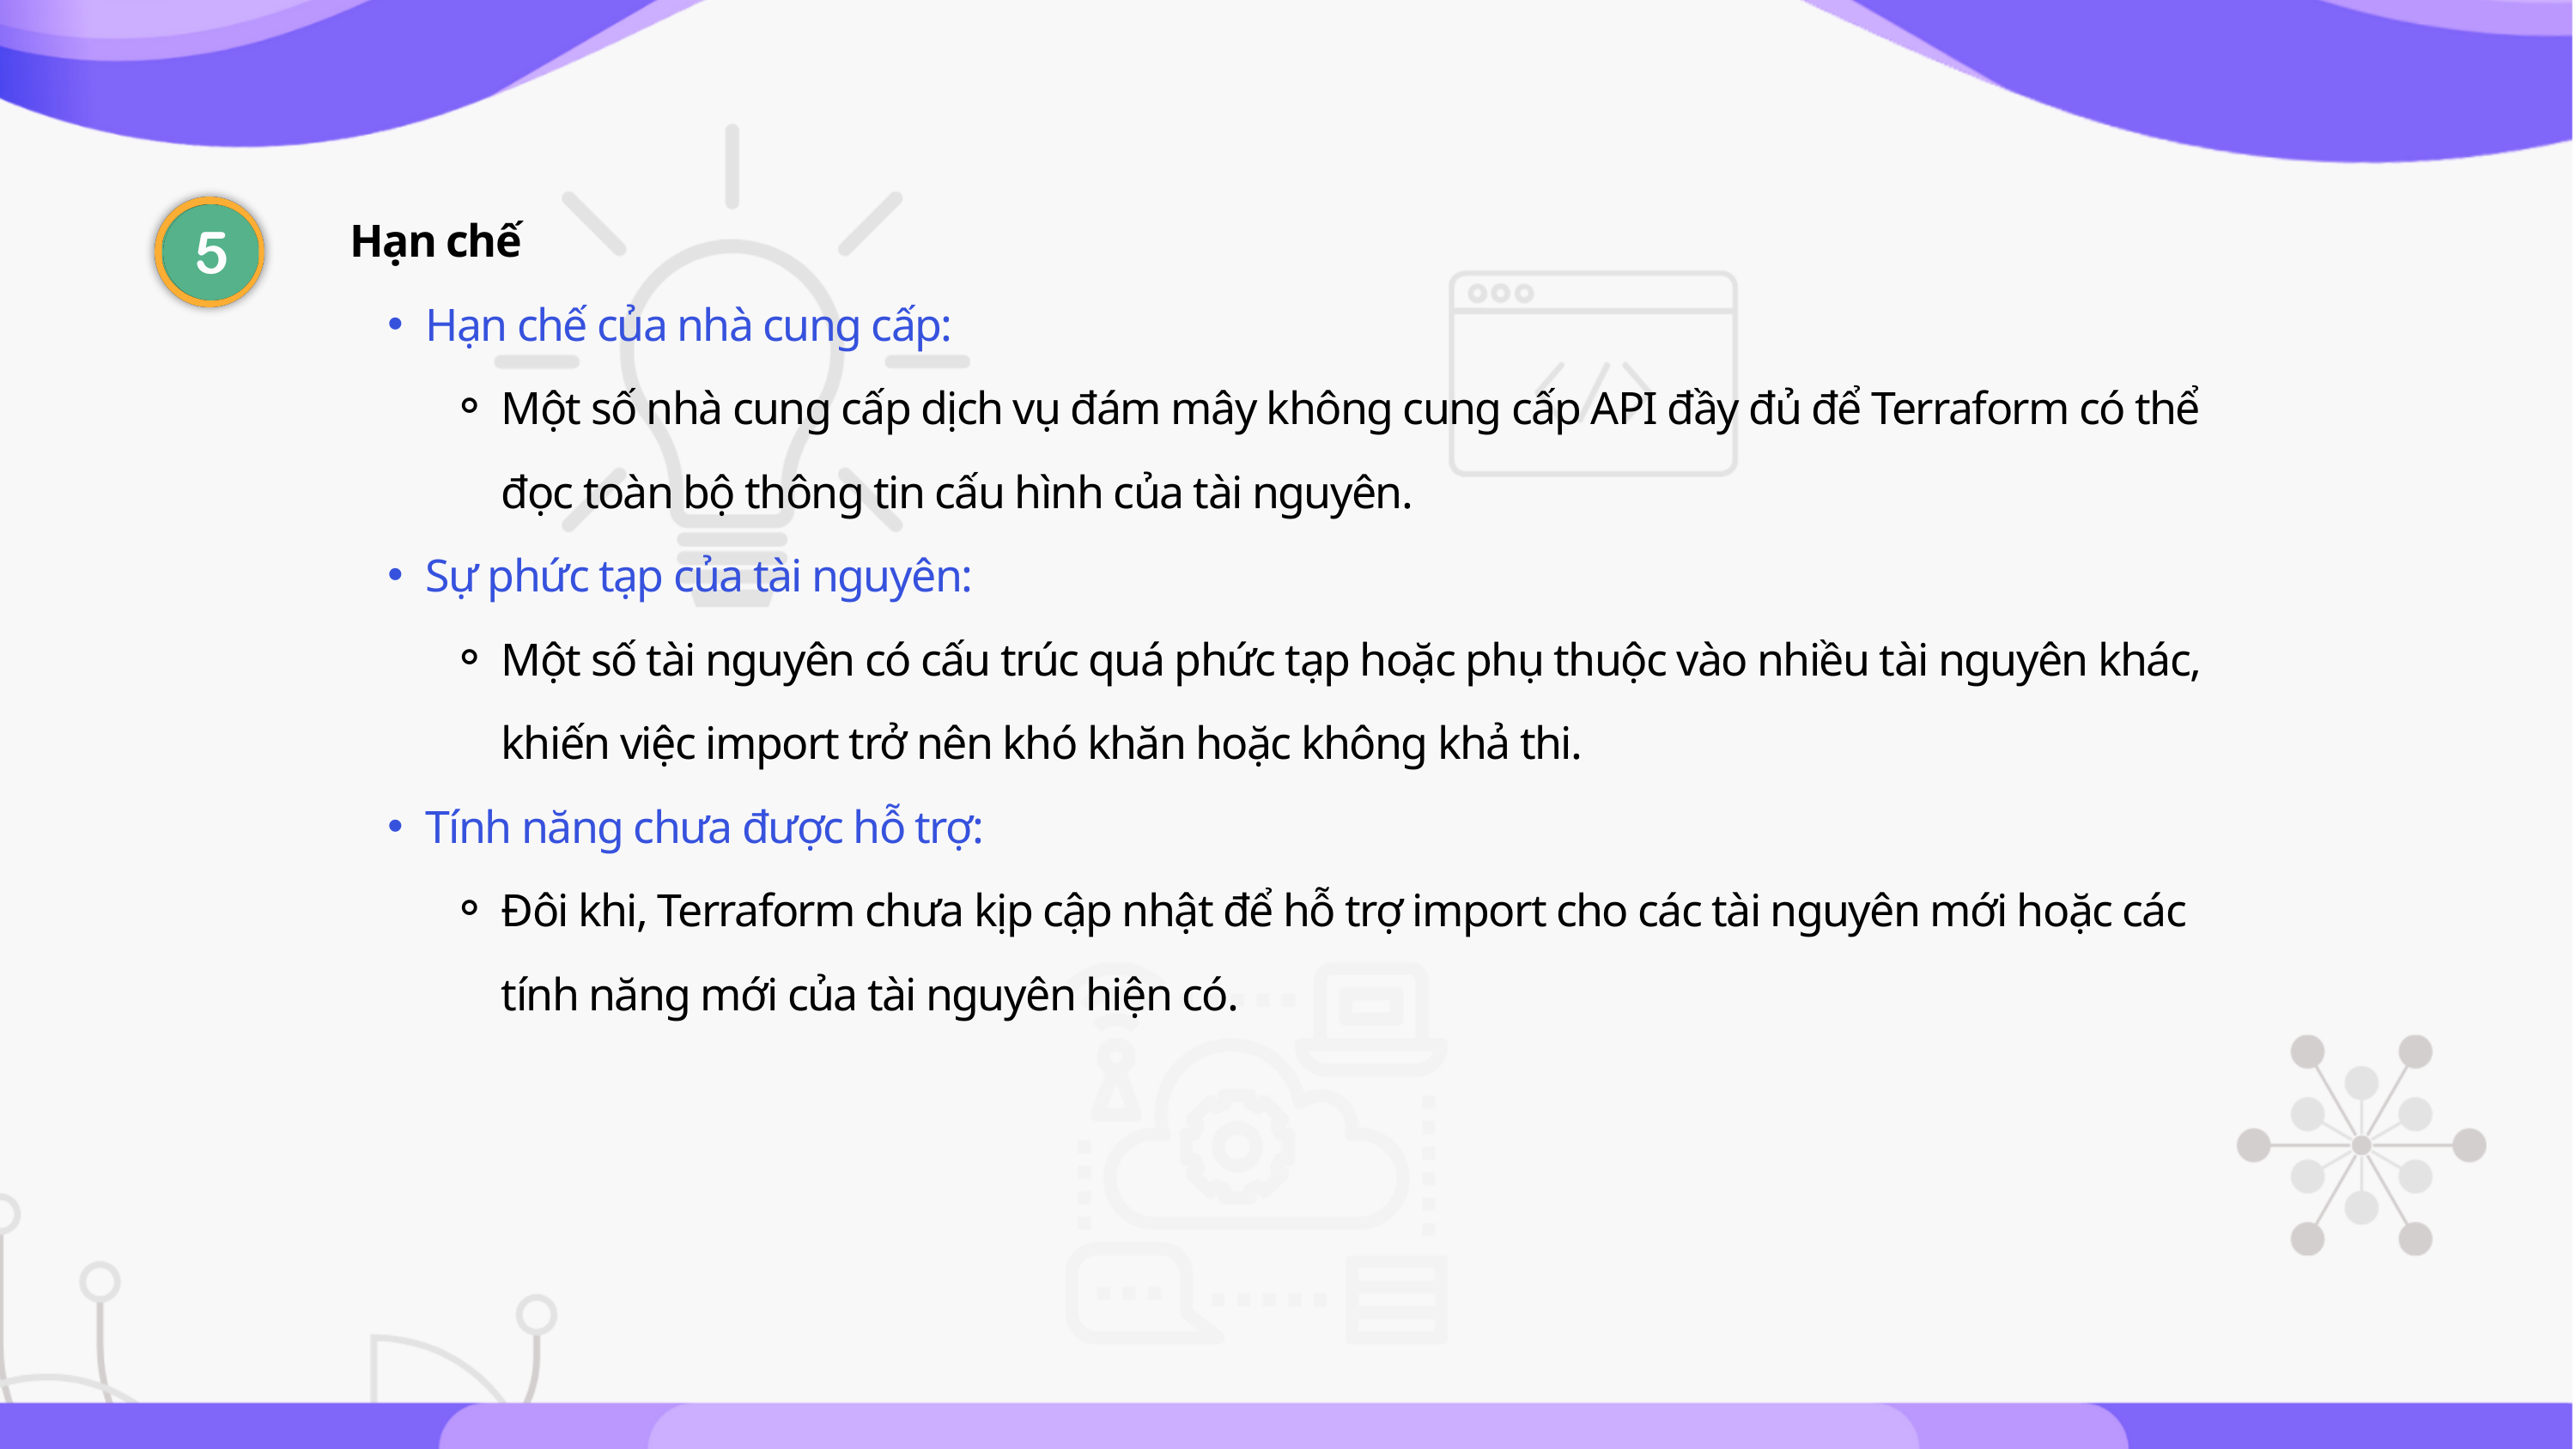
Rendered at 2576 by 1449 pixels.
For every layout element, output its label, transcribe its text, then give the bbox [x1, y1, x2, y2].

text_box [0, 0, 2573, 1449]
text_box [163, 204, 259, 300]
text_box [155, 197, 264, 307]
text_box [144, 187, 275, 317]
text_box Hạn chế Hạn chế của nhà cung cấp: Một số nhà cung cấp dịch vụ đám mây không cung cấp API đầy đủ để Terraform có thể đọc toàn bộ thông tin cấu hình của tài nguyên. Sự phức tạp của tài nguyên: Một số tài nguyên có cấu trúc quá phức tạp hoặc phụ thuộc vào nhiều tài nguyên khác, khiến việc import trở nên khó khăn hoặc không khả thi. Tính năng chưa được hỗ trợ: Đôi khi, Terraform chưa kịp cập nhật để hỗ trợ import cho các tài nguyên mới hoặc các tính năng mới của tài nguyên hiện có. [349, 182, 2267, 1020]
